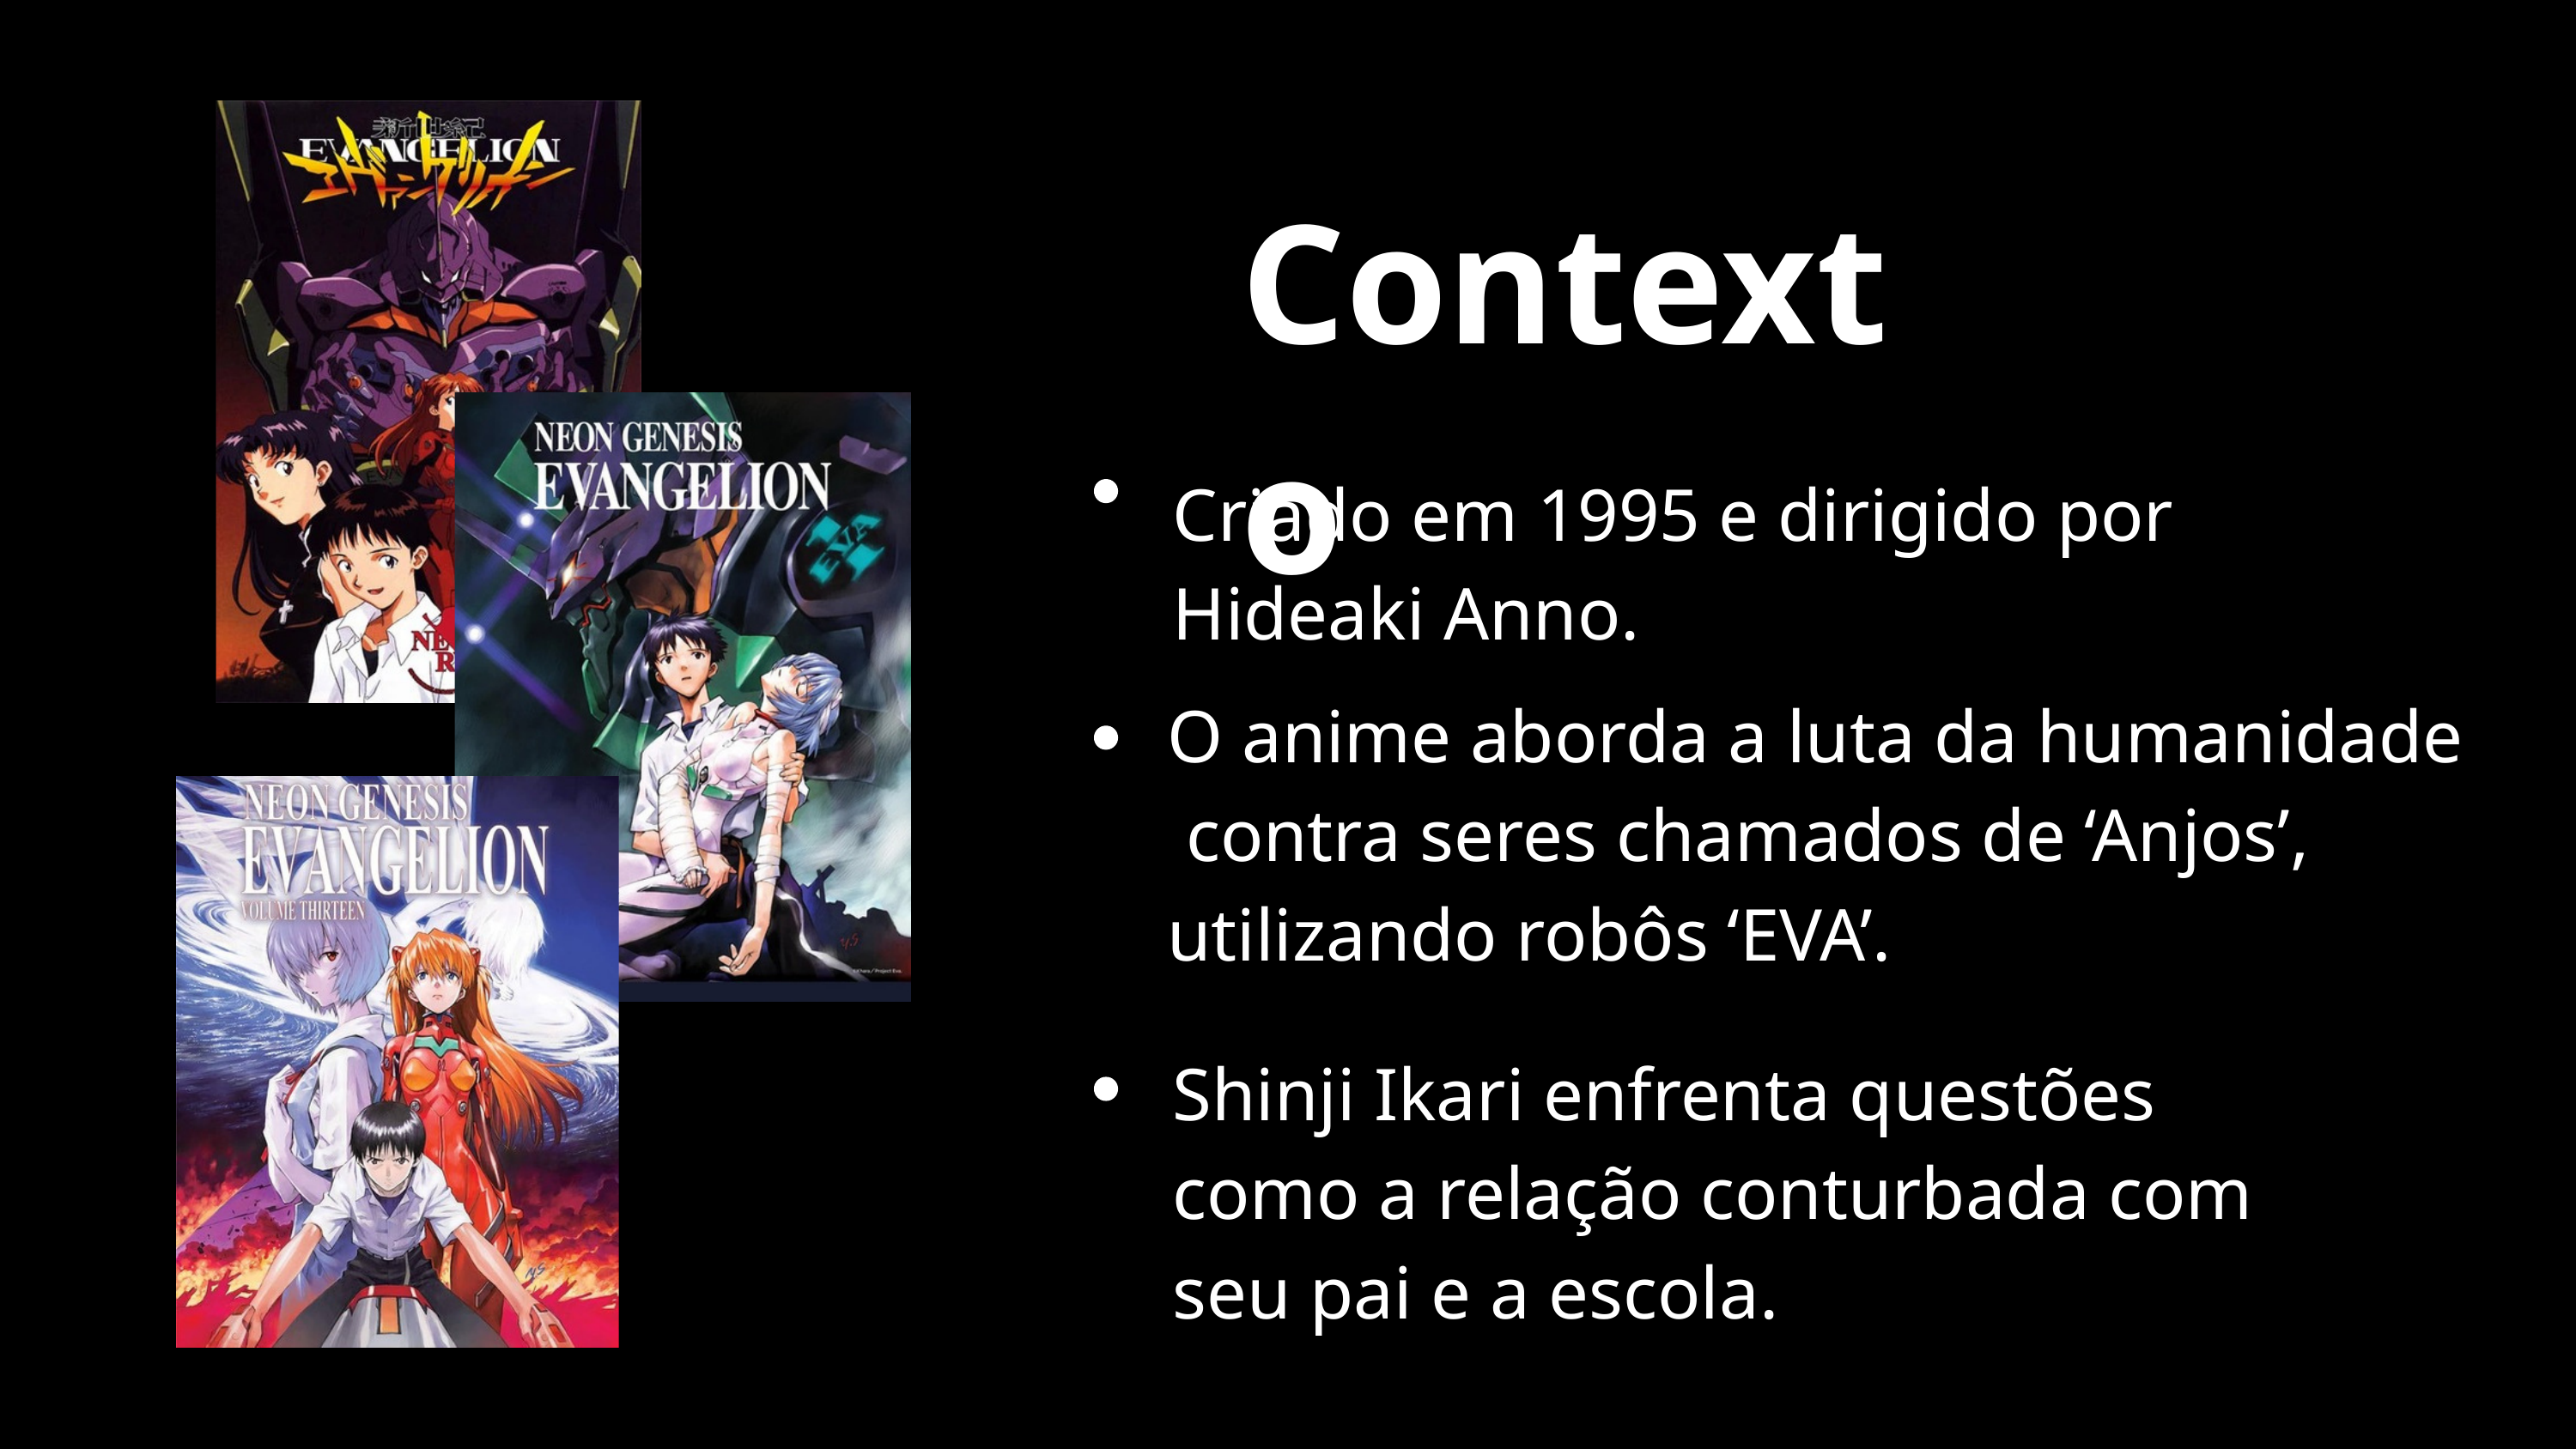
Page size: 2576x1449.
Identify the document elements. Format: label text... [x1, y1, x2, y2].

text_box O anime aborda a luta da humanidade contra seres chamados de ‘Anjos’, utilizando robôs ‘EVA’. [1167, 677, 2469, 976]
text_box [1093, 725, 1119, 750]
text_box Shinji Ikari enfrenta questões como a relação conturbada com seu pai e a escola. [1172, 1035, 2327, 1334]
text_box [1093, 1076, 1119, 1101]
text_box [167, 91, 920, 1357]
text_box Contexto [1241, 146, 1956, 456]
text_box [1093, 478, 1119, 504]
text_box Criado em 1995 e dirigido por Hideaki Anno. [1172, 456, 2327, 655]
